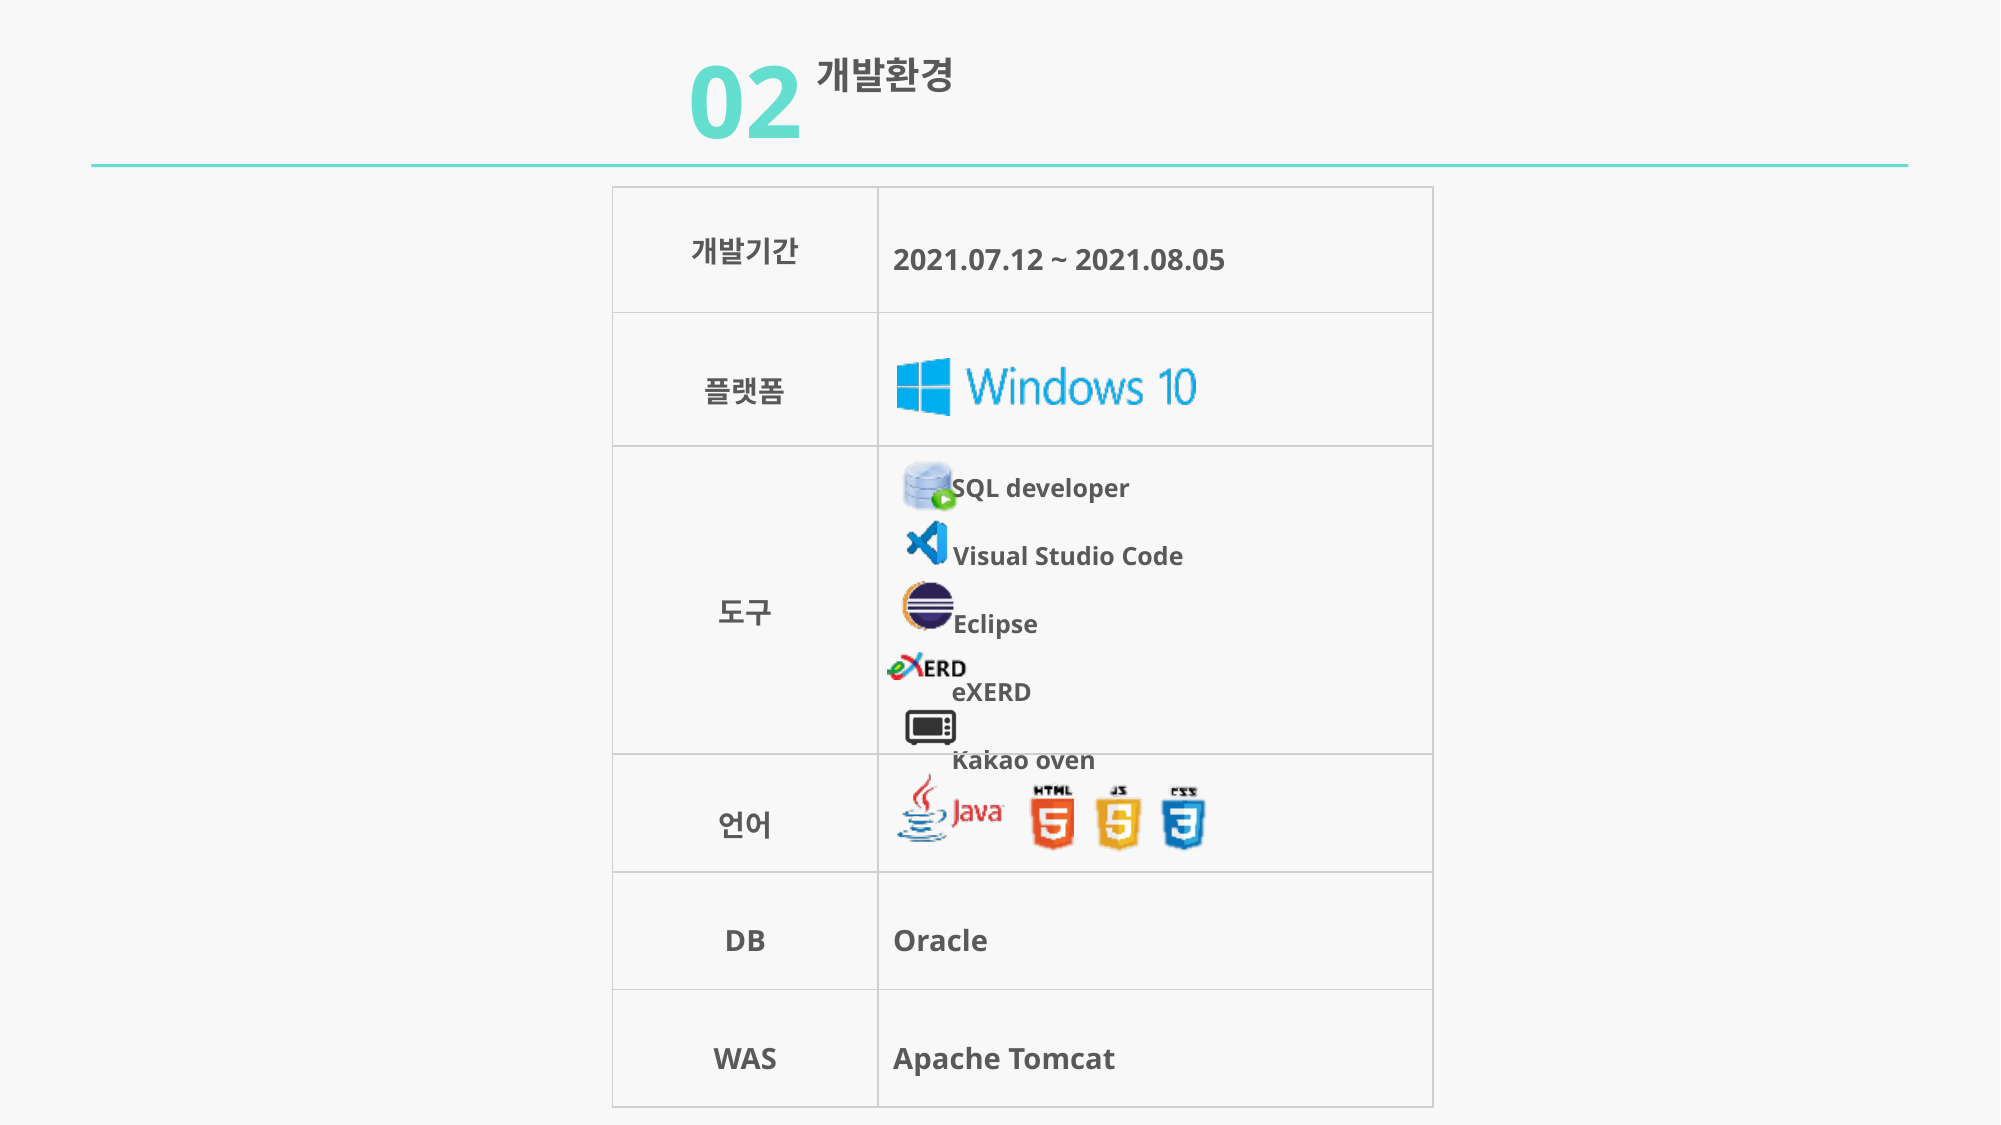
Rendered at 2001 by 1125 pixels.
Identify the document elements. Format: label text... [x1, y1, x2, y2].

picture [887, 769, 1017, 853]
picture [1158, 763, 1211, 856]
picture [883, 580, 974, 632]
table_cell 플랫폼 [613, 313, 877, 445]
table_cell 언어 [613, 755, 877, 871]
text_box [90, 163, 673, 168]
picture [1179, 372, 1192, 401]
picture [897, 358, 1196, 416]
table_cell WAS [613, 990, 877, 1106]
picture [1021, 769, 1074, 865]
table_cell Oracle [879, 873, 1432, 989]
picture [878, 699, 986, 752]
table_header 개발기간 [613, 188, 877, 312]
table_cell [879, 313, 1432, 445]
table_cell [879, 755, 1432, 871]
table_cell DB [613, 873, 877, 989]
picture [896, 457, 964, 574]
table_cell Apache Tomcat [879, 990, 1432, 1106]
table_header 2021.07.12 ~ 2021.08.05 [879, 188, 1432, 312]
table_cell SQL developer Visual Studio Code Eclipse eXERD Kakao oven [879, 447, 1432, 753]
table_cell 도구 [613, 447, 877, 753]
text_box [1327, 163, 1909, 168]
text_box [673, 30, 1327, 168]
picture [887, 652, 975, 680]
picture [1092, 768, 1144, 863]
